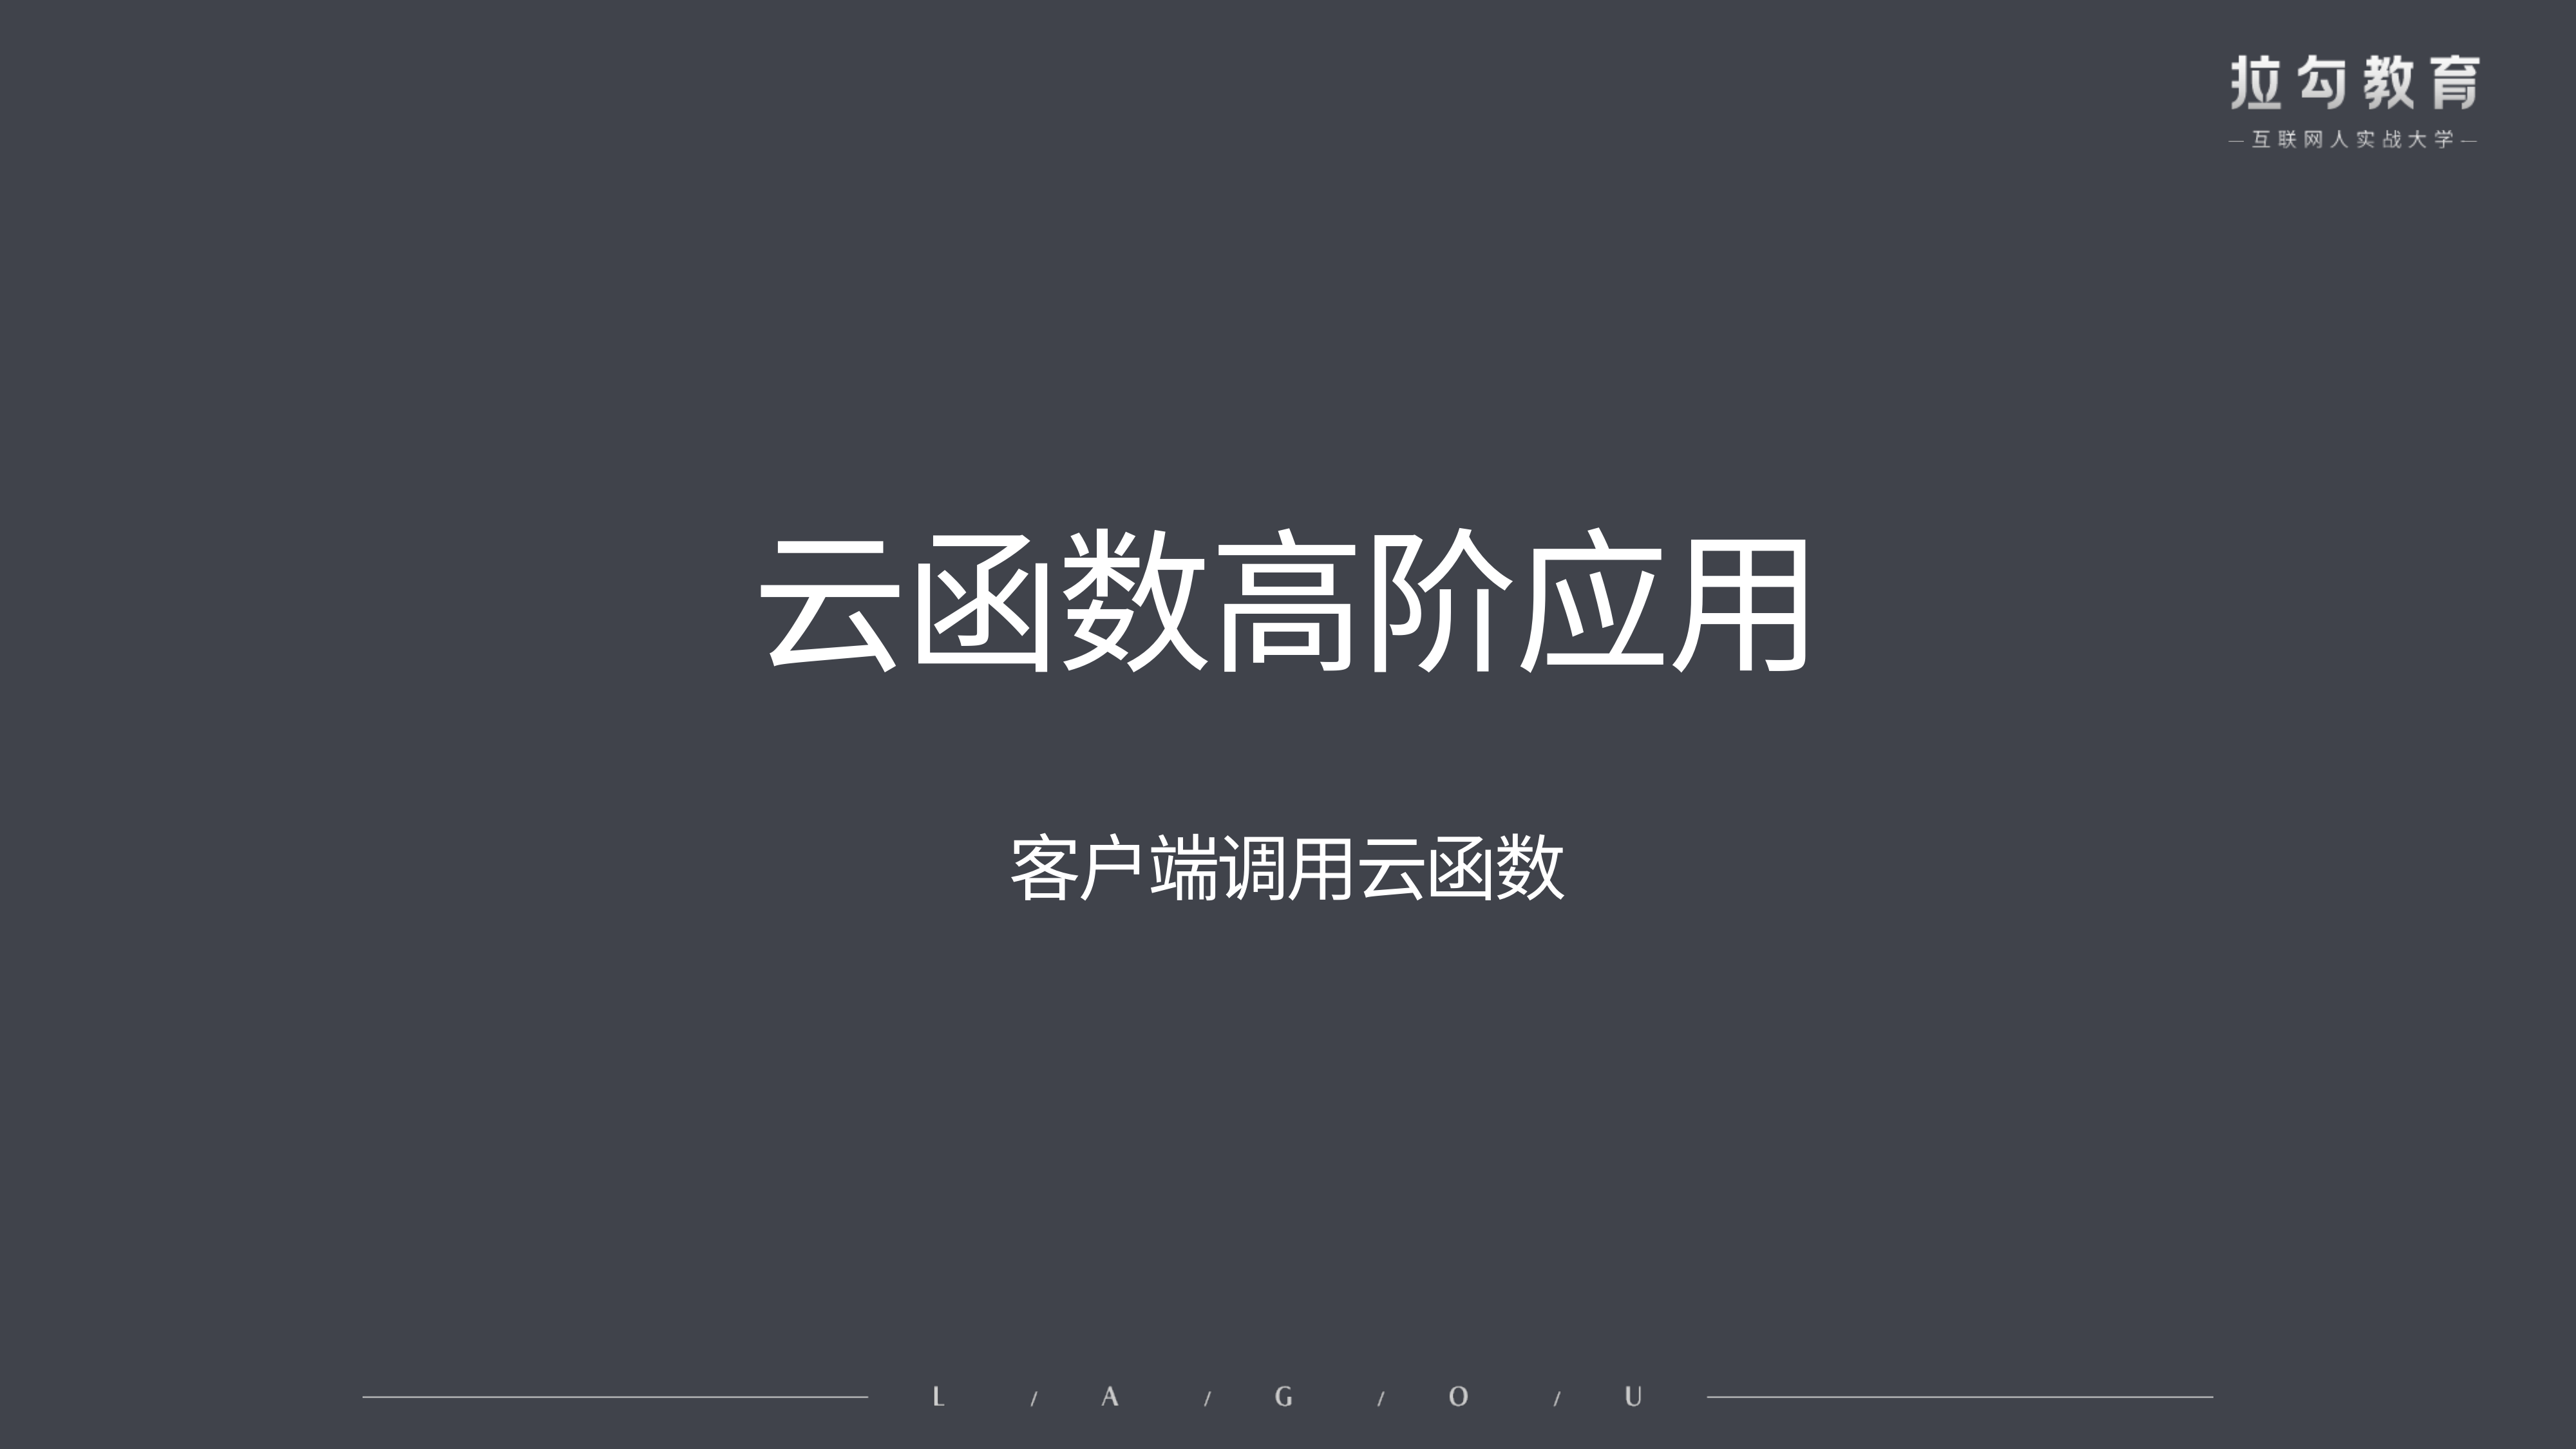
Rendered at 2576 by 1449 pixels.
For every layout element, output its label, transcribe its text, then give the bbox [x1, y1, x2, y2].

picture [363, 1372, 2213, 1423]
title 云函数高阶应用 客户端调用云函数 [127, 478, 2449, 971]
picture [2177, 13, 2536, 199]
